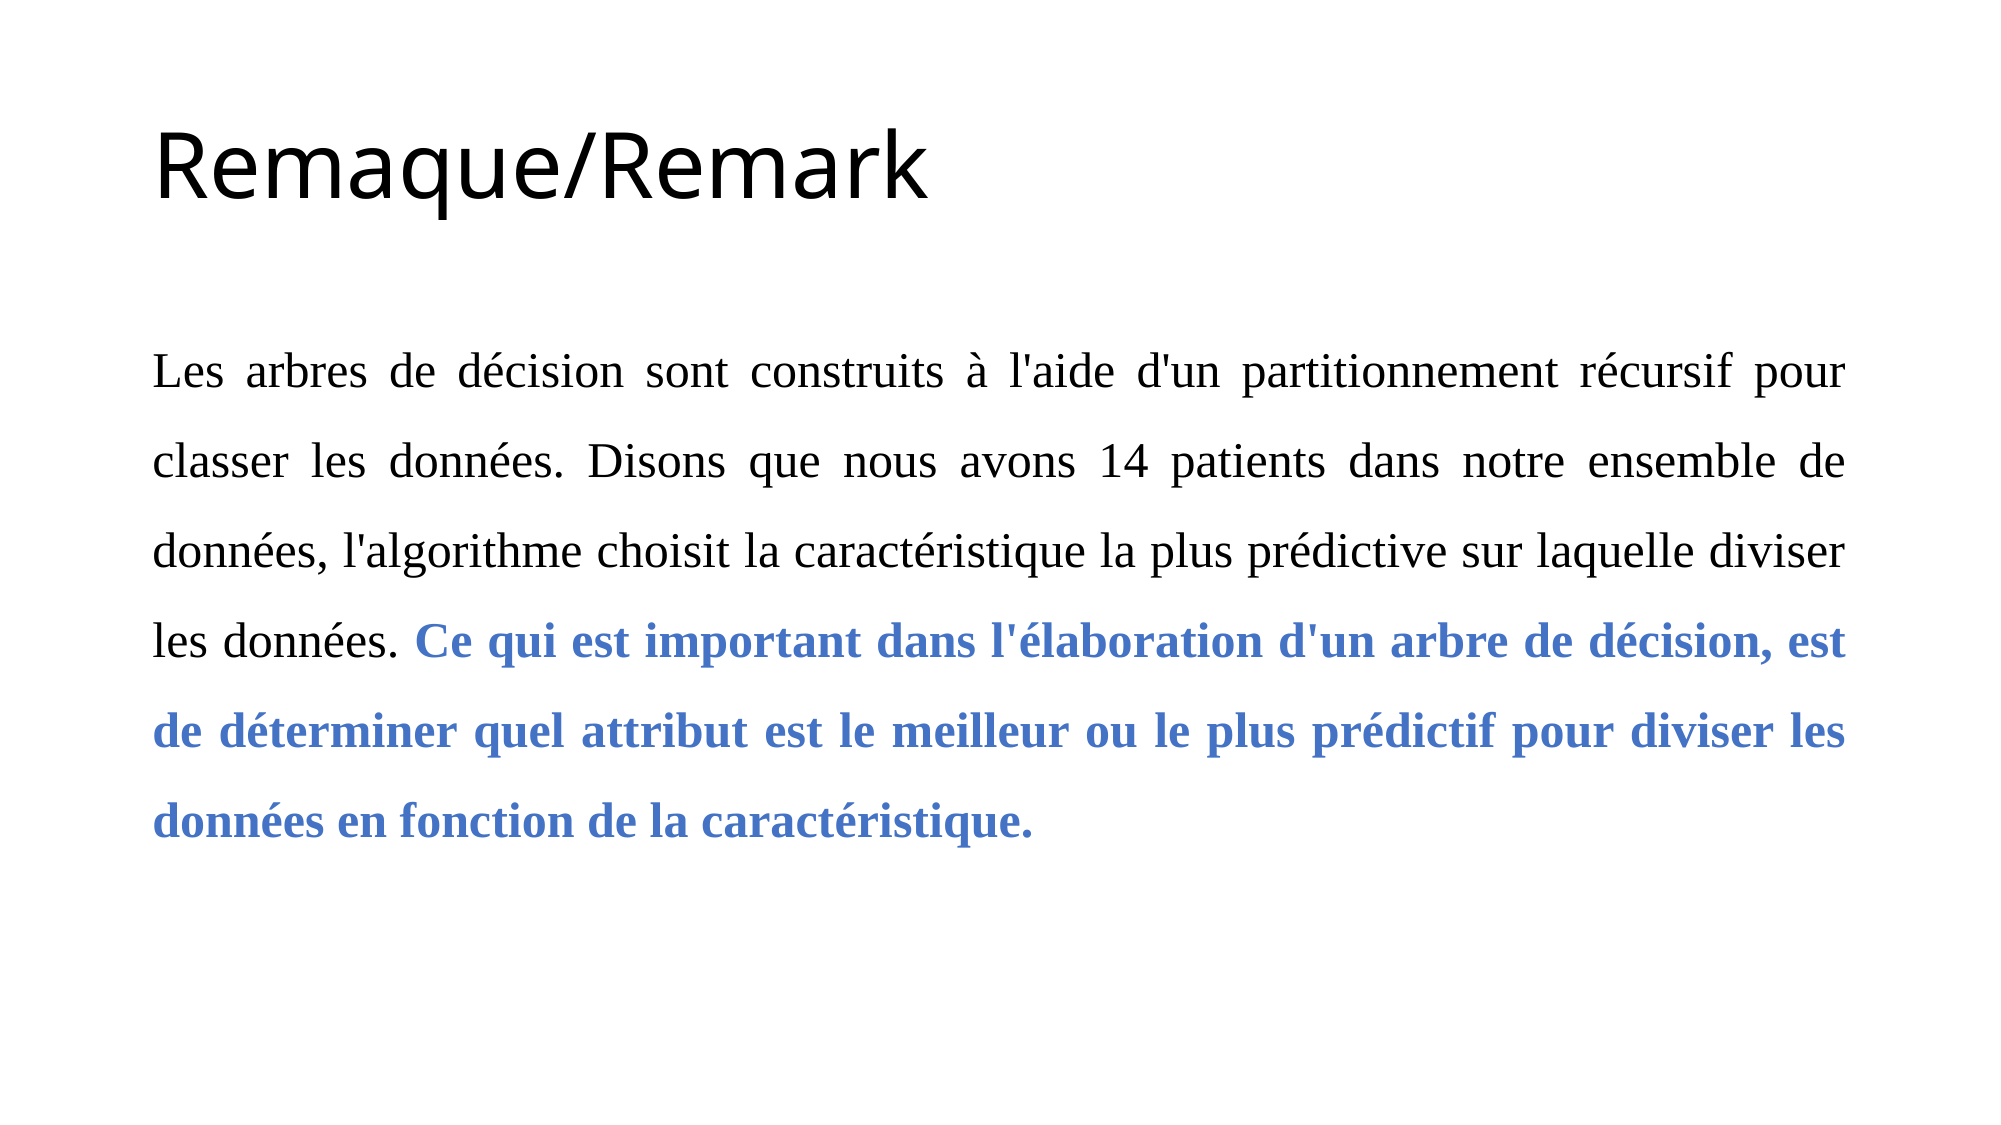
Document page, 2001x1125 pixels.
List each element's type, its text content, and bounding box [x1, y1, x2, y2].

title Remaque/Remark [137, 59, 1863, 278]
list Les arbres de décision sont construits à l'aide d'un partitionnement récursif pour classer les données. Disons que nous avons 14 patients dans notre ensemble de données, l'algorithme choisit la caractéristique la plus prédictive sur laquelle diviser les données. Ce qui est important dans l'élaboration d'un arbre de décision, est de déterminer quel attribut est le meilleur ou le plus prédictif pour diviser les données en fonction de la caractéristique. [137, 299, 1863, 1014]
